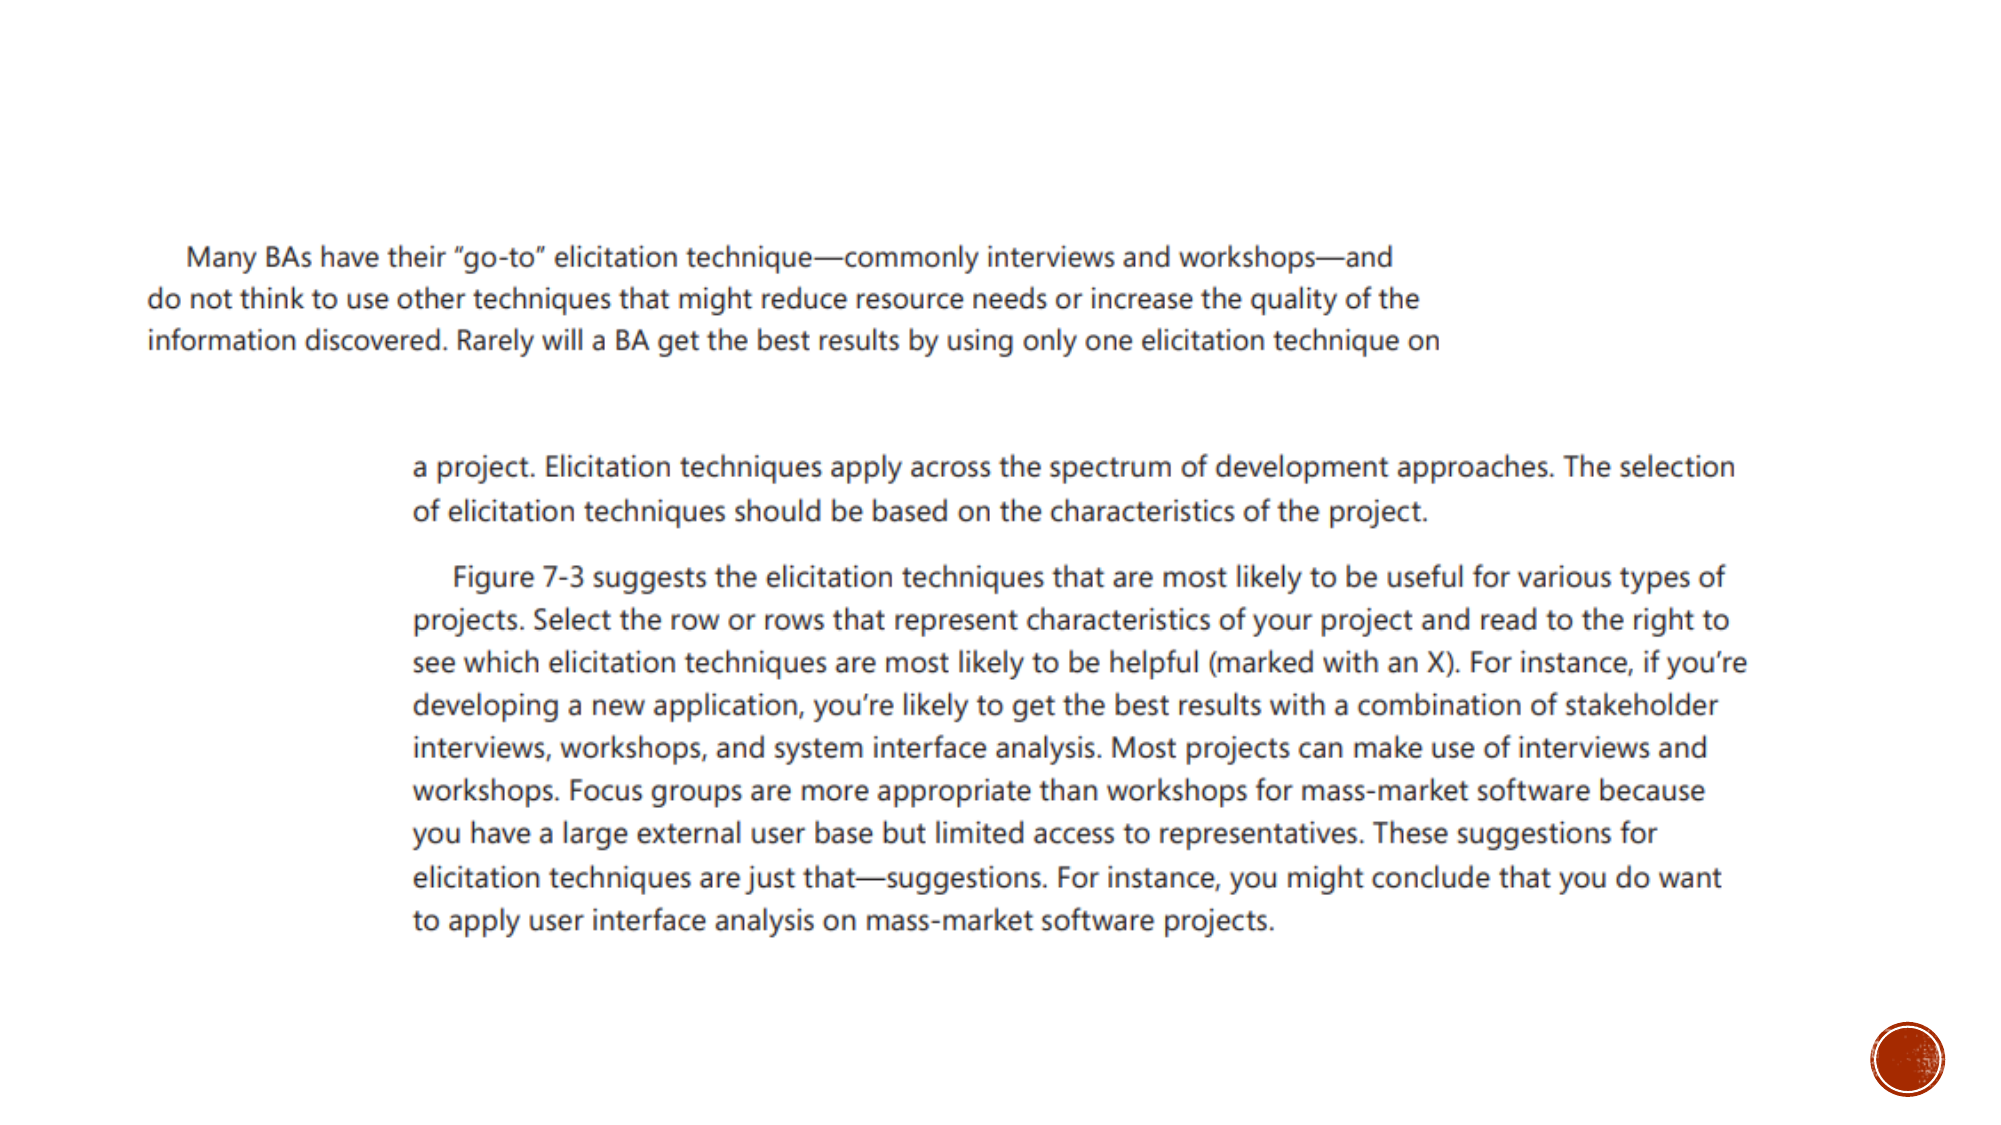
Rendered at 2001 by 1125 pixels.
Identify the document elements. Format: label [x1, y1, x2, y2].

picture [393, 445, 1752, 942]
picture [131, 229, 1458, 385]
